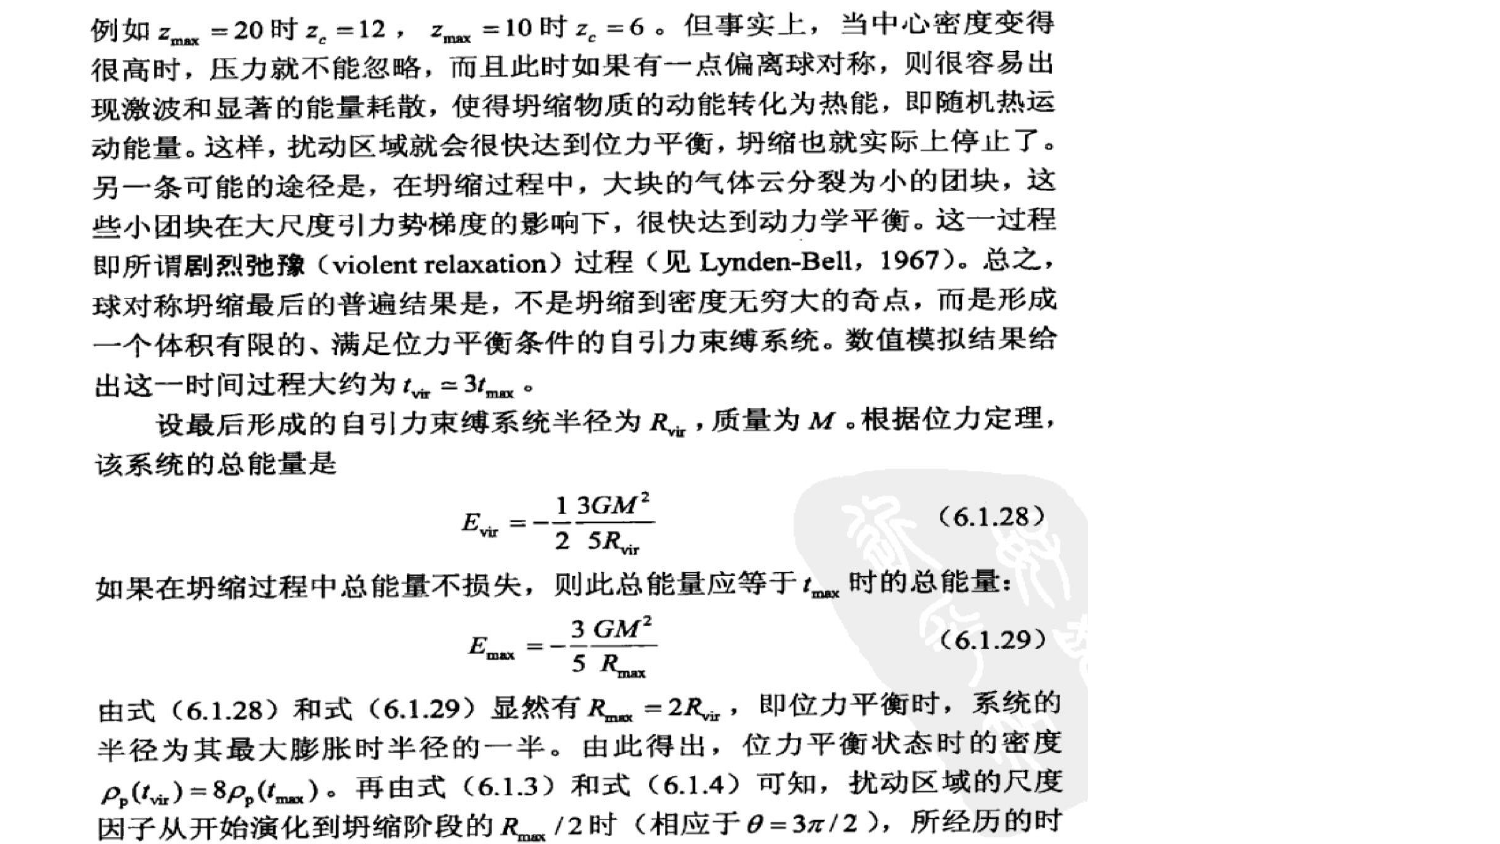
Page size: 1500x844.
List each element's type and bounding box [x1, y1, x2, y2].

picture [87, 9, 1088, 844]
